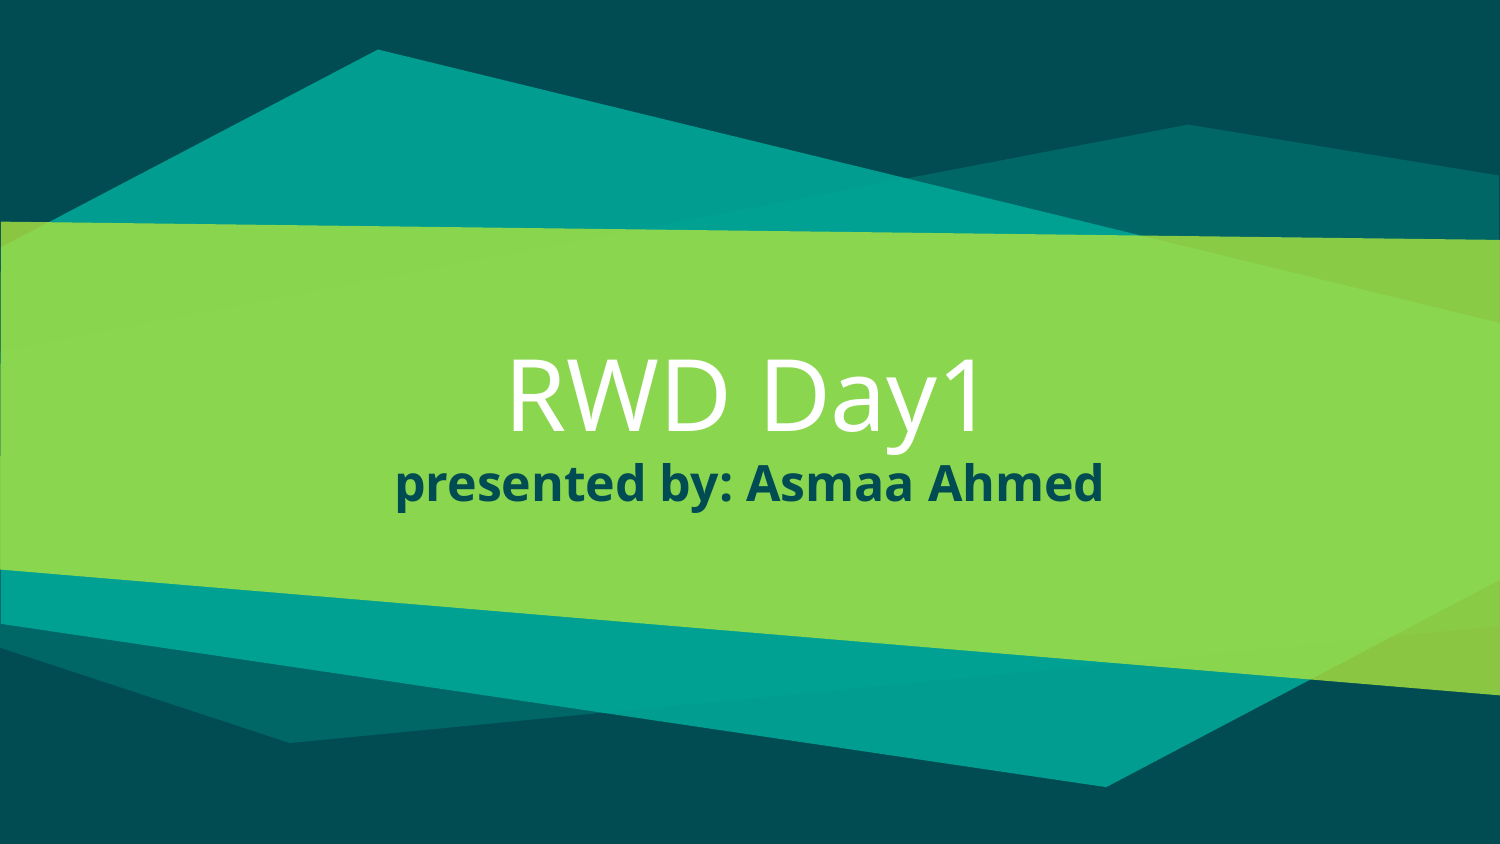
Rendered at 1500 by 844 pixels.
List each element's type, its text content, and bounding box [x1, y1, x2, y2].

title RWD Day1 presented by: Asmaa Ahmed [281, 326, 1218, 517]
